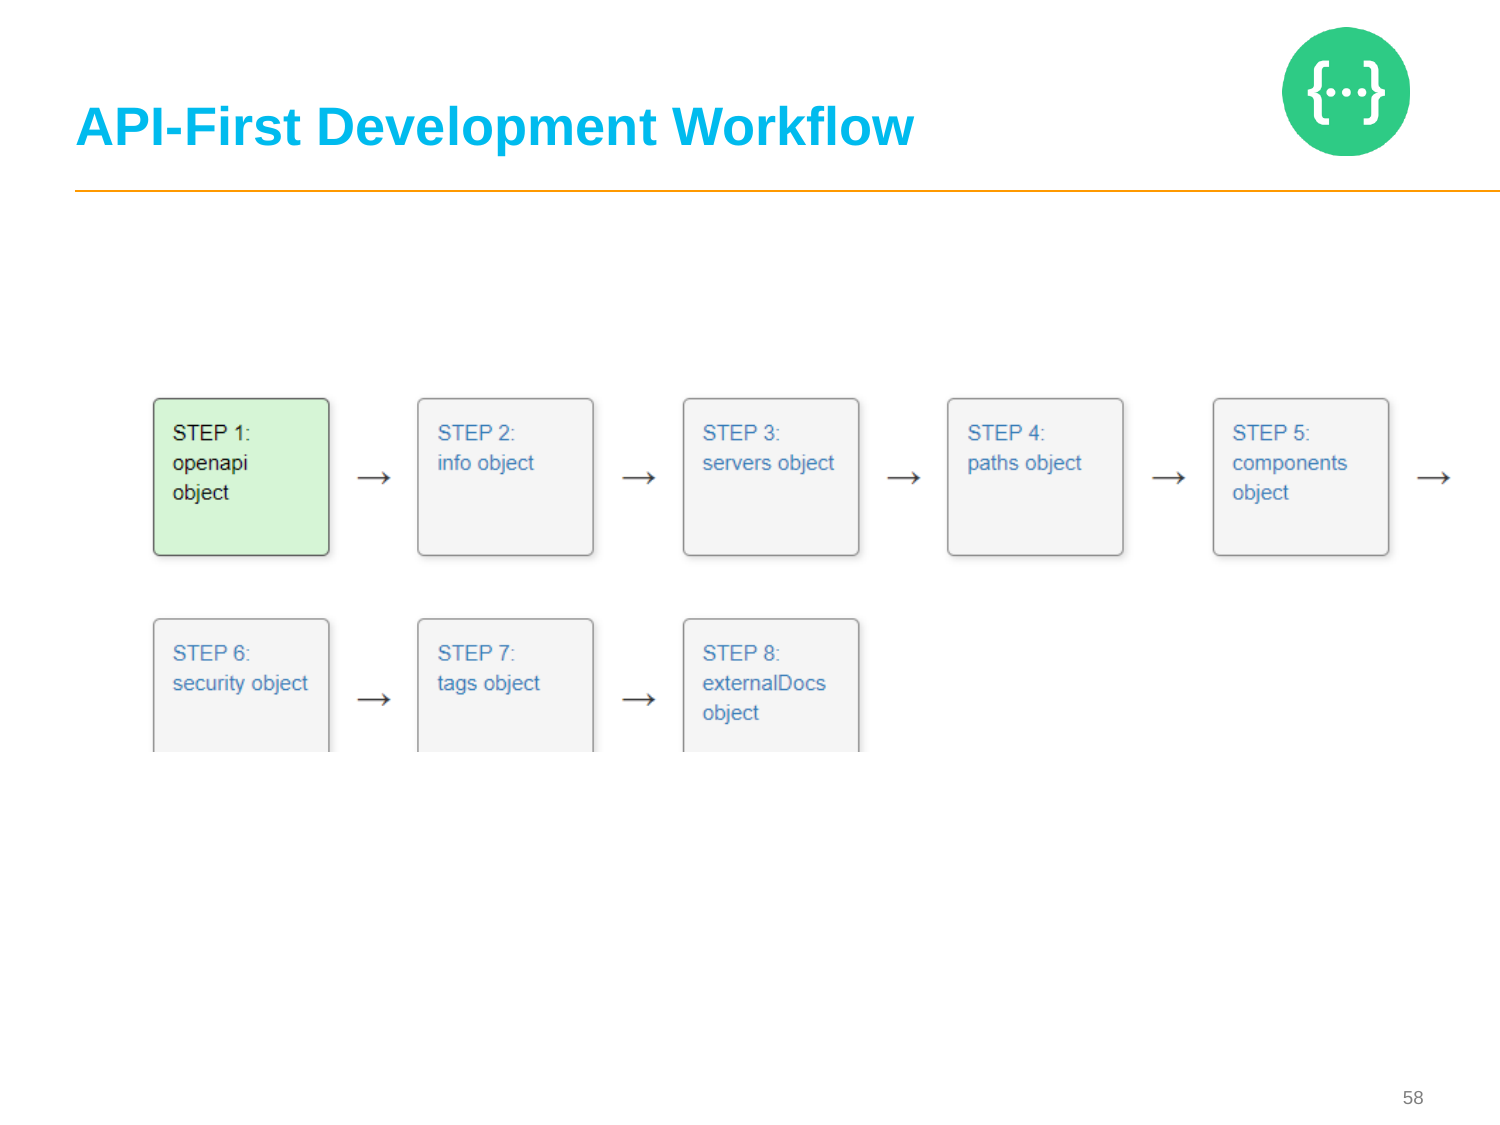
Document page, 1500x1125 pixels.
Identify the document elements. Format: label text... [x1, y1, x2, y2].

title API-First Development Workflow [75, 27, 1422, 157]
picture [85, 353, 1466, 752]
